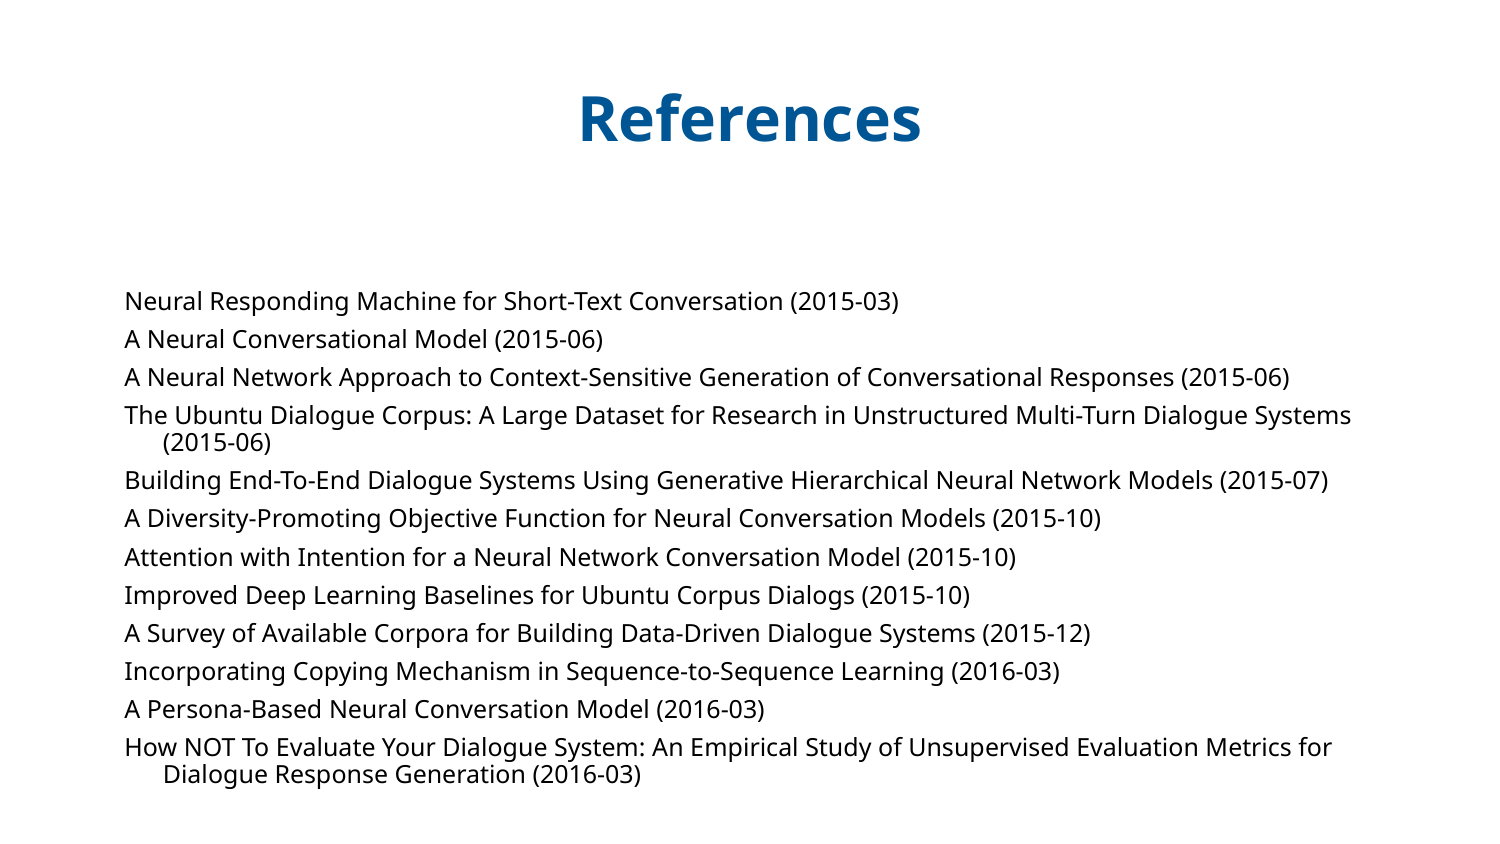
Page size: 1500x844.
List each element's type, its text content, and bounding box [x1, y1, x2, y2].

list Neural Responding Machine for Short-Text Conversation (2015-03) A Neural Conversational Model (2015-06) A Neural Network Approach to Context-Sensitive Generation of Conversational Responses (2015-06) The Ubuntu Dialogue Corpus: A Large Dataset for Research in Unstructured Multi-Turn Dialogue Systems (2015-06) Building End-To-End Dialogue Systems Using Generative Hierarchical Neural Network Models (2015-07) A Diversity-Promoting Objective Function for Neural Conversation Models (2015-10) Attention with Intention for a Neural Network Conversation Model (2015-10) Improved Deep Learning Baselines for Ubuntu Corpus Dialogs (2015-10) A Survey of Available Corpora for Building Data-Driven Dialogue Systems (2015-12) Incorporating Copying Mechanism in Sequence-to-Sequence Learning (2016-03) A Persona-Based Neural Conversation Model (2016-03) How NOT To Evaluate Your Dialogue System: An Empirical Study of Unsupervised Evaluation Metrics for Dialogue Response Generation (2016-03) [70, 273, 1431, 808]
title References [68, 89, 1432, 171]
